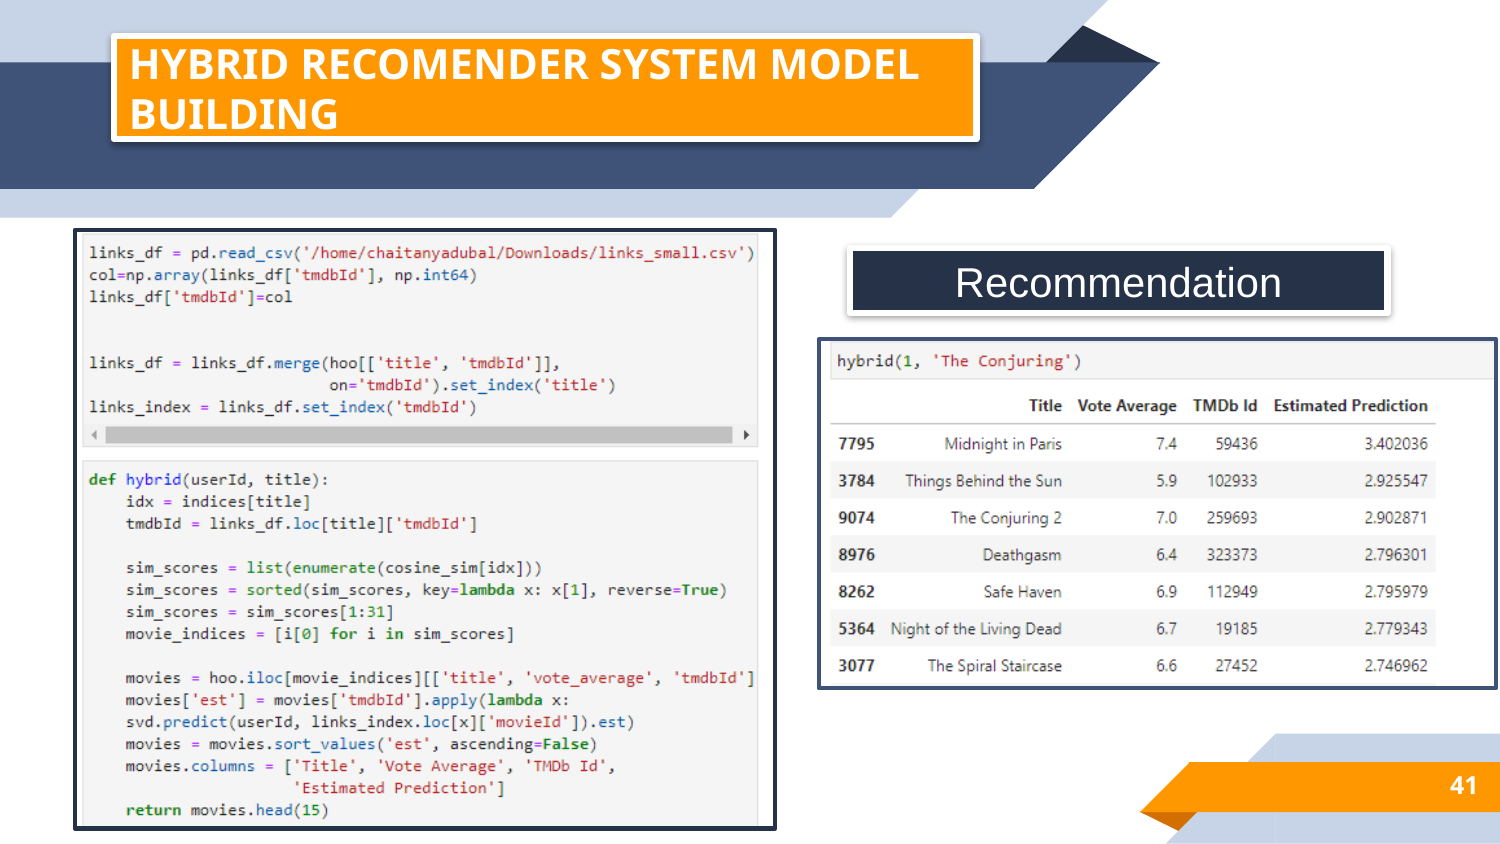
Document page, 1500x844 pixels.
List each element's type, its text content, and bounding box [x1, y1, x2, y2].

picture [820, 340, 1494, 687]
picture [76, 231, 774, 827]
text_box Recommendation [847, 245, 1391, 316]
slide_number 41 [1249, 760, 1494, 813]
title HYBRID RECOMENDER SYSTEM MODEL BUILDING [111, 33, 980, 142]
